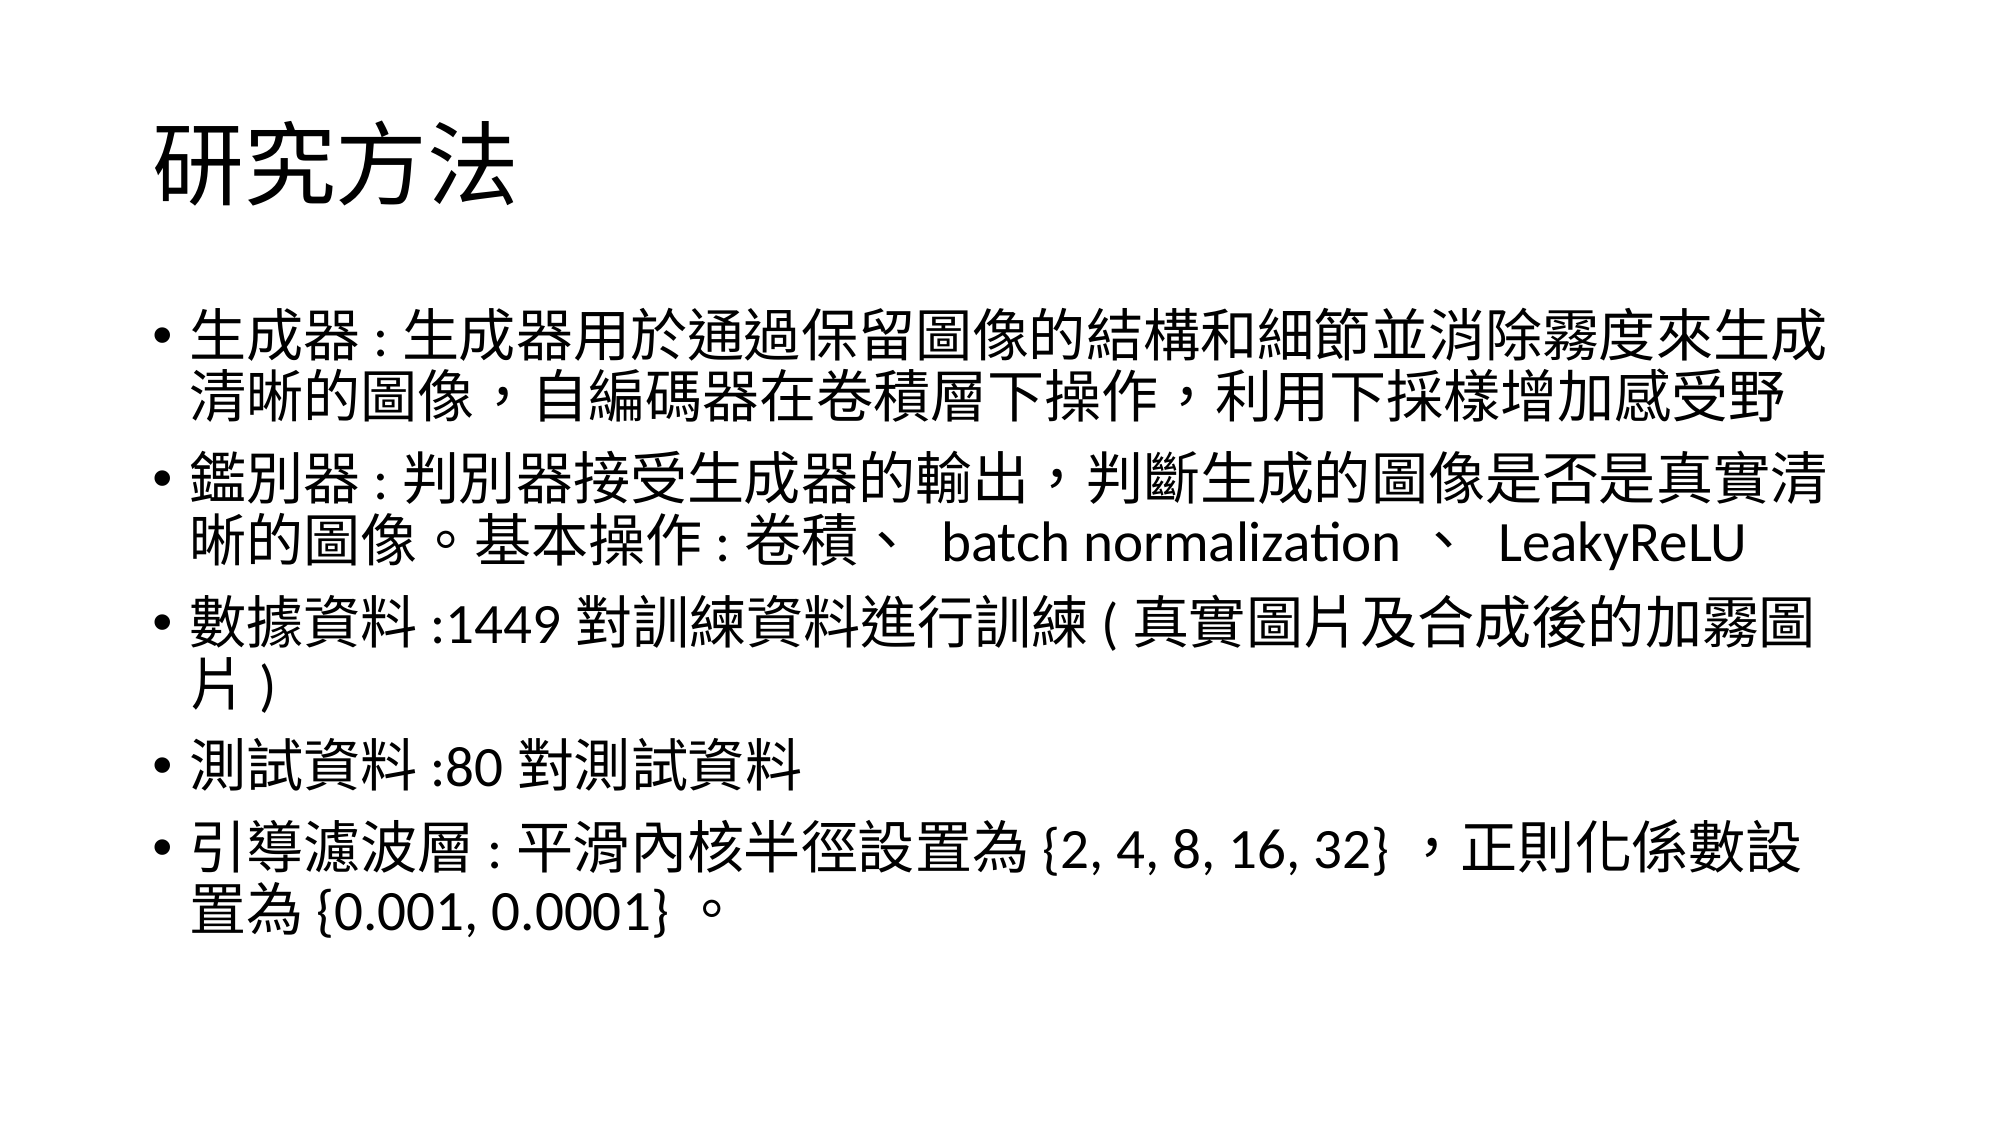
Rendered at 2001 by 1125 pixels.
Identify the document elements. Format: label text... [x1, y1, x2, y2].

title 研究方法 [137, 59, 1863, 278]
list 生成器:生成器用於通過保留圖像的結構和細節並消除霧度來生成清晰的圖像，自編碼器在卷積層下操作，利用下採樣增加感受野 鑑別器:判別器接受生成器的輸出，判斷生成的圖像是否是真實清晰的圖像。基本操作:卷積、 batch normalization、 LeakyReLU 數據資料:1449對訓練資料進行訓練(真實圖片及合成後的加霧圖片) 測試資料:80對測試資料 引導濾波層:平滑內核半徑設置為{2, 4, 8, 16, 32}，正則化係數設置為{0.001, 0.0001}。 [137, 299, 1863, 1014]
